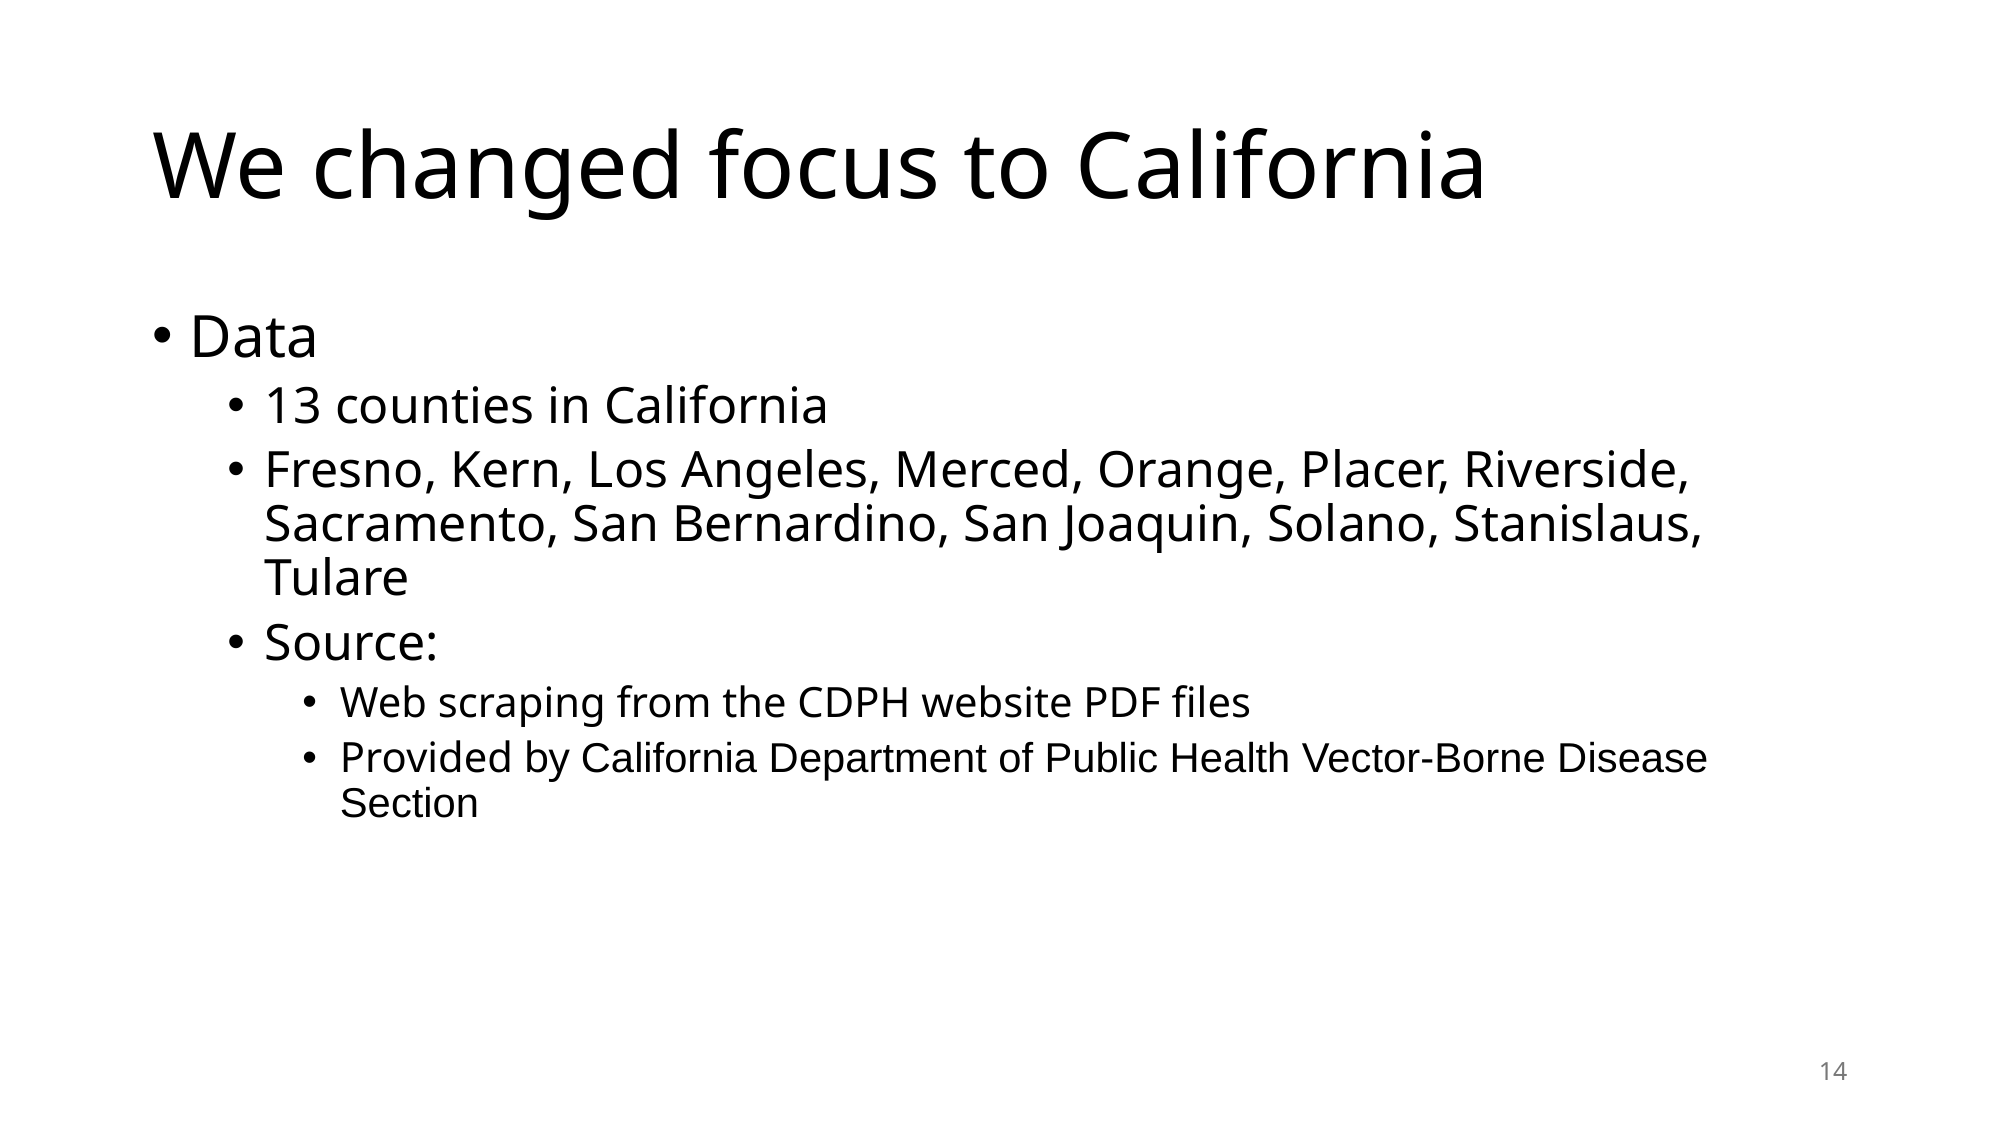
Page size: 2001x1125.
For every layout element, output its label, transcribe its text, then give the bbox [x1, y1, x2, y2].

title We changed focus to California [137, 59, 1863, 278]
slide_number 14 [1412, 1042, 1863, 1103]
list Data 13 counties in California Fresno, Kern, Los Angeles, Merced, Orange, Placer, Riverside, Sacramento, San Bernardino, San Joaquin, Solano, Stanislaus, Tulare Source: Web scraping from the CDPH website PDF files Provided by California Department of Public Health Vector-Borne Disease Section [137, 299, 1863, 1014]
